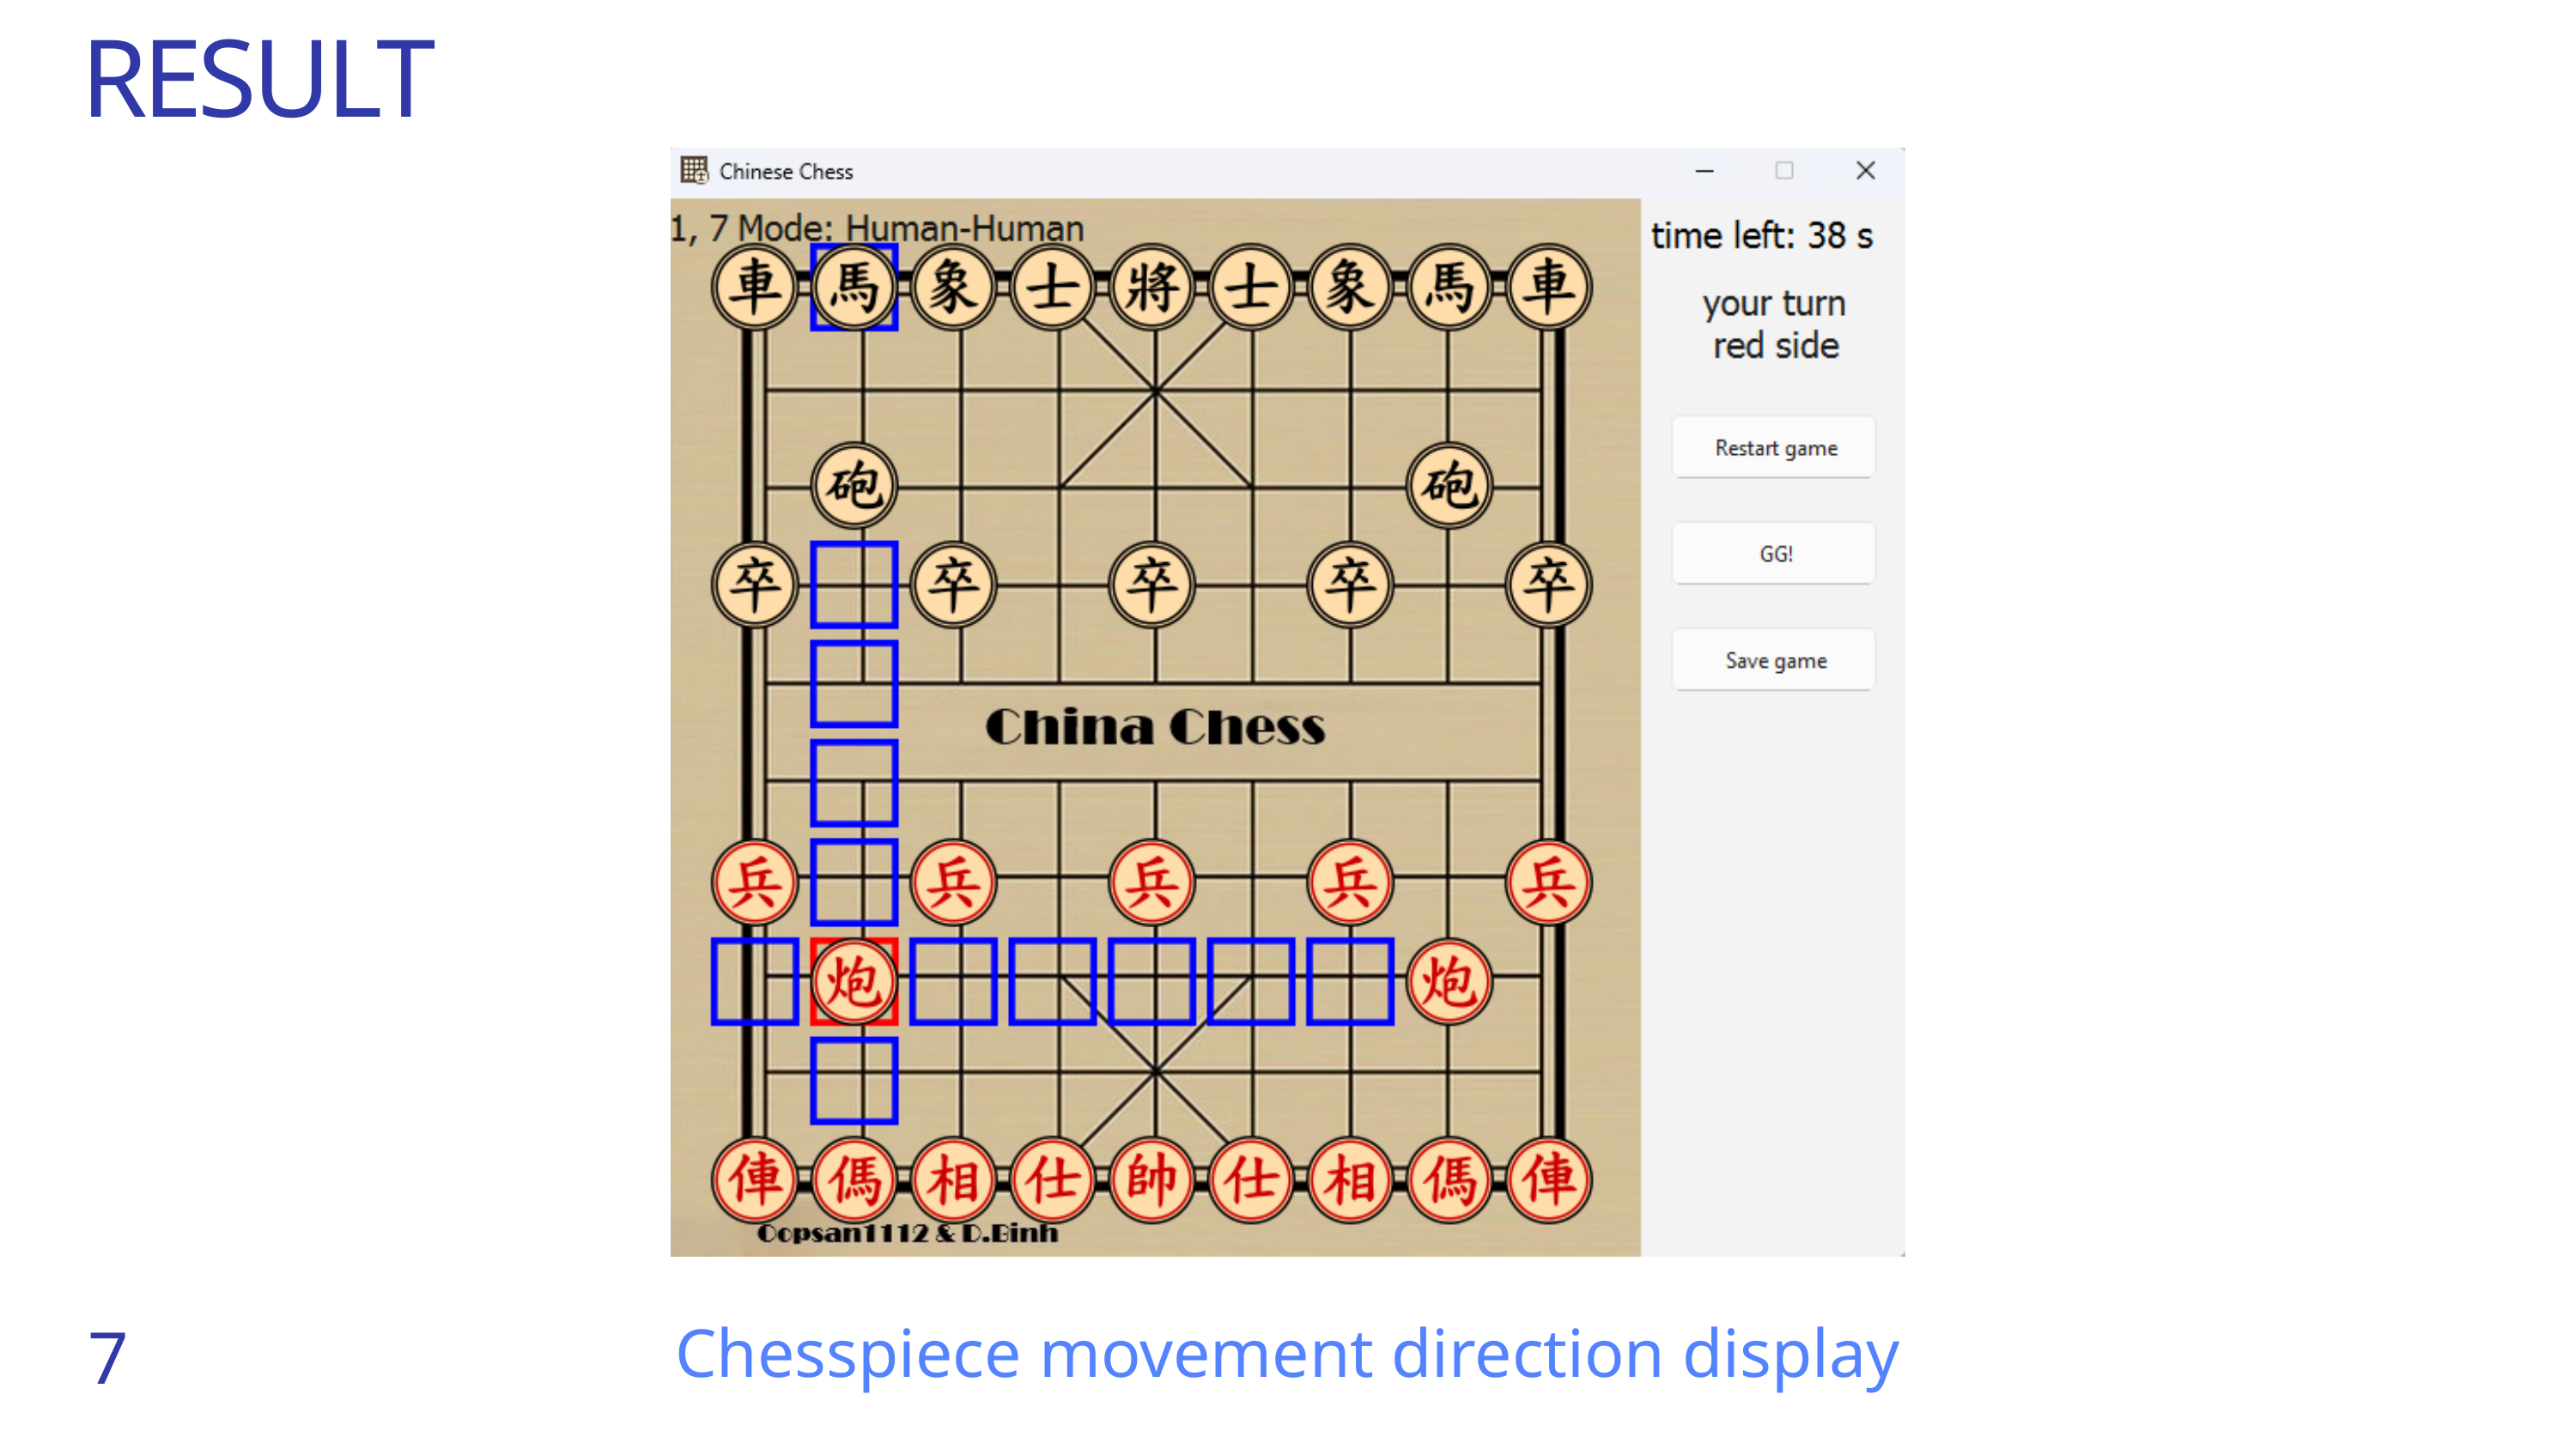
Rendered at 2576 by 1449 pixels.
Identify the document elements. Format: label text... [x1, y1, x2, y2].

text_box Chesspiece movement direction display [649, 1283, 1926, 1391]
picture [670, 148, 1905, 1257]
text_box RESULT [50, 30, 467, 139]
text_box 7 [44, 1323, 172, 1399]
